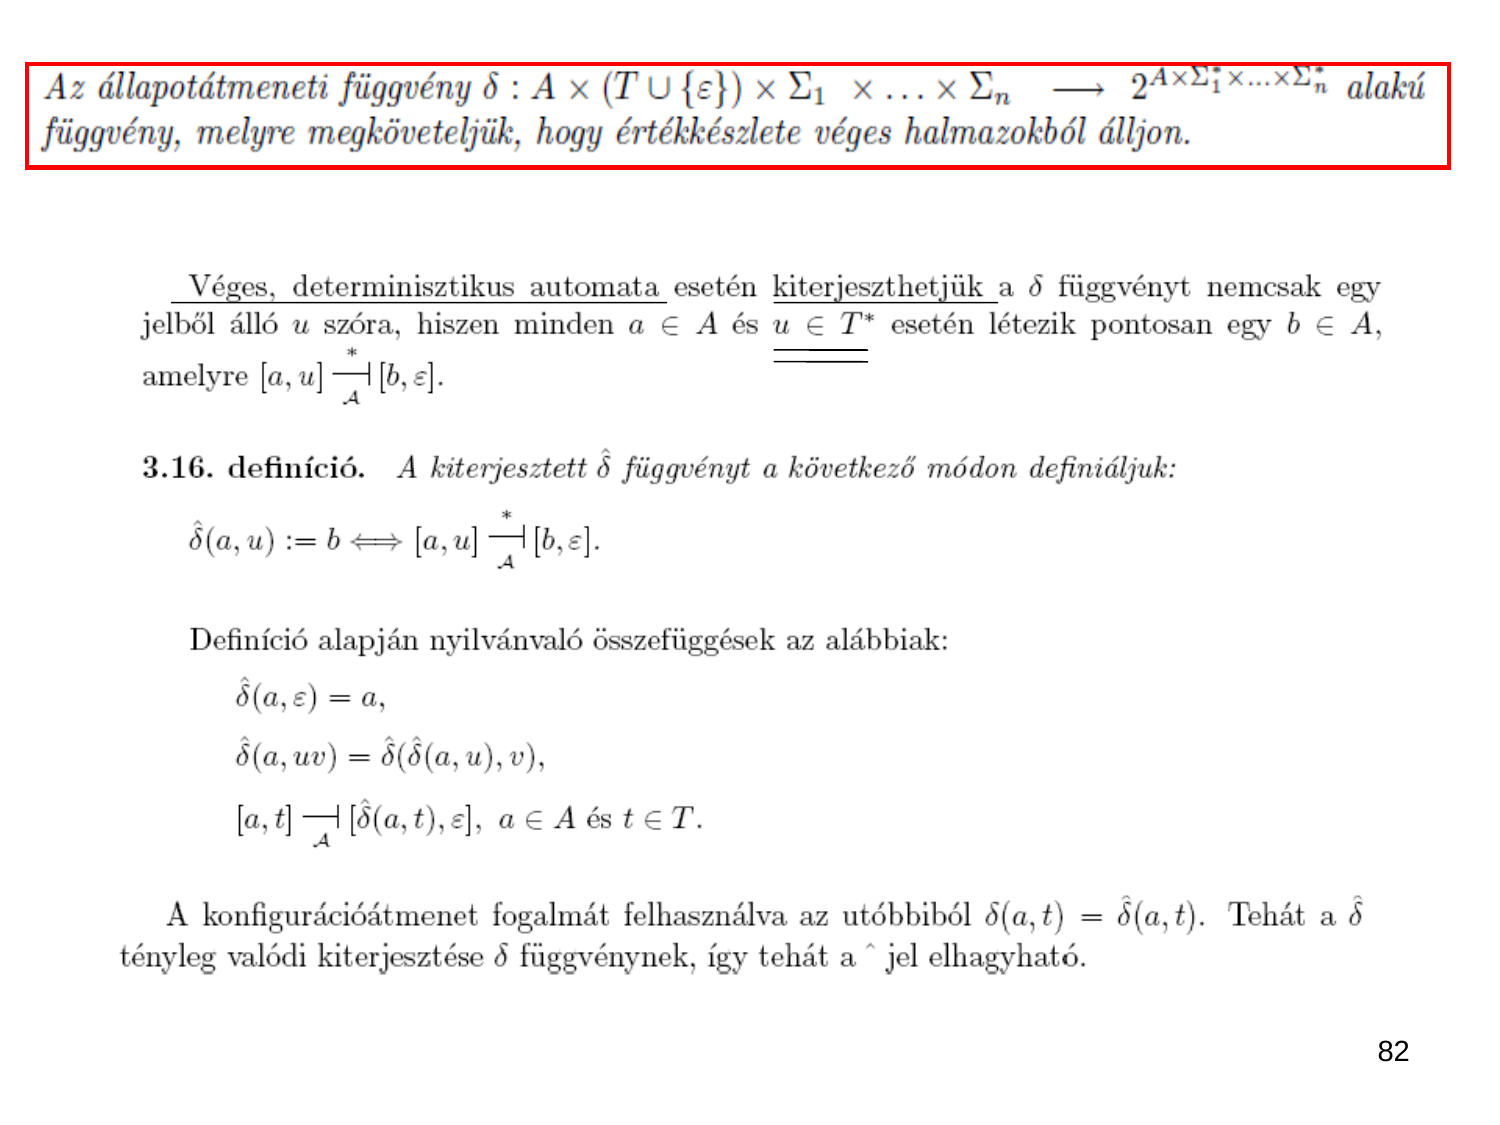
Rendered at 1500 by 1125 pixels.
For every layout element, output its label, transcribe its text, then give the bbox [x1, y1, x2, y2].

picture [29, 66, 1447, 166]
picture [100, 259, 1401, 866]
picture [111, 869, 1377, 981]
slide_number 82 [1074, 1024, 1426, 1103]
